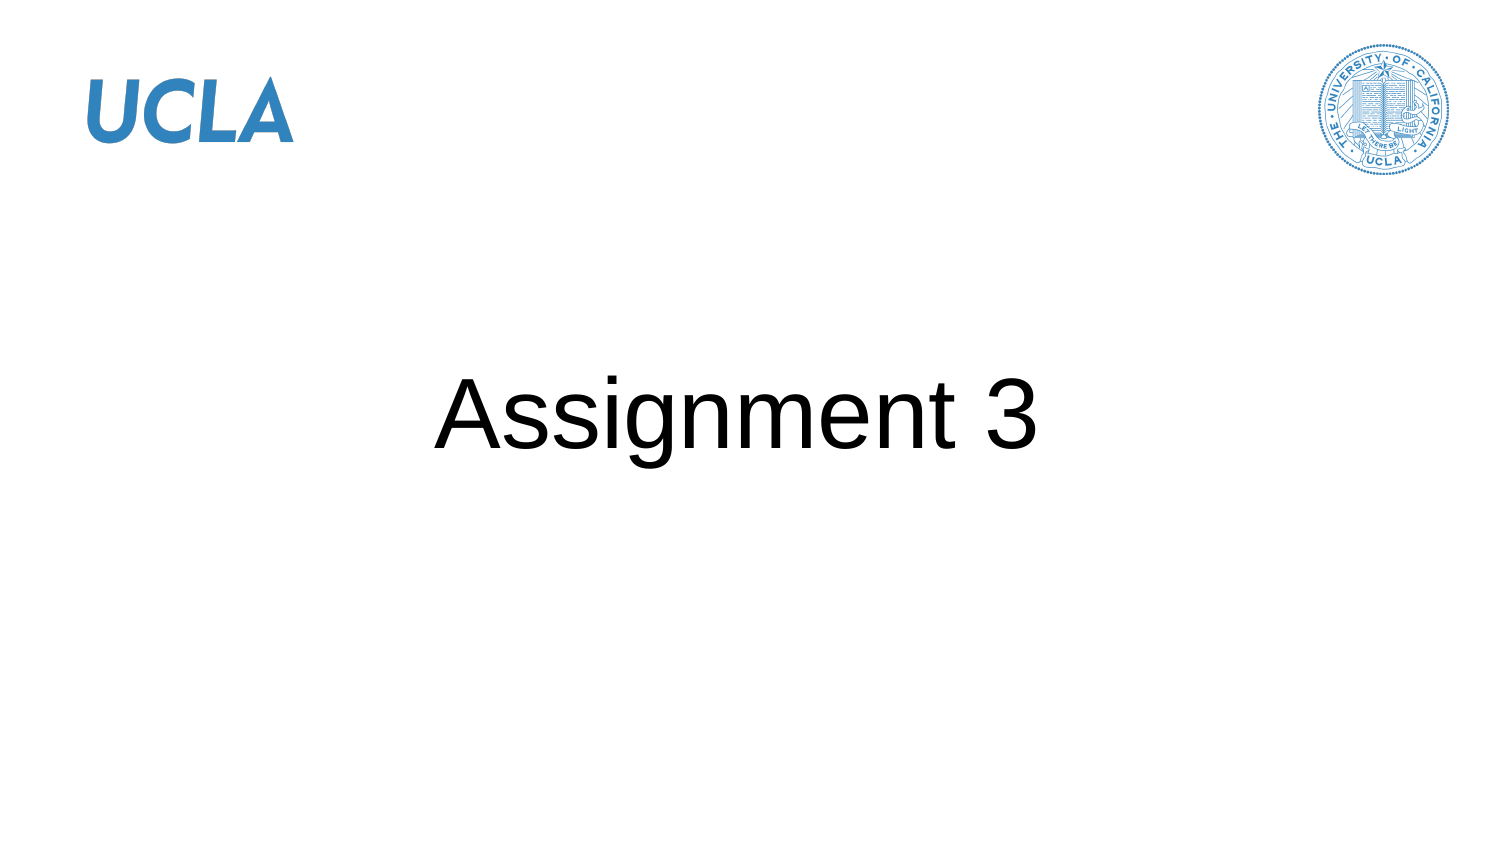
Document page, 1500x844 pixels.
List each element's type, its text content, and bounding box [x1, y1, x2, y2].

picture [85, 74, 295, 145]
picture [1318, 44, 1450, 176]
title Assignment 3 [38, 208, 1437, 484]
